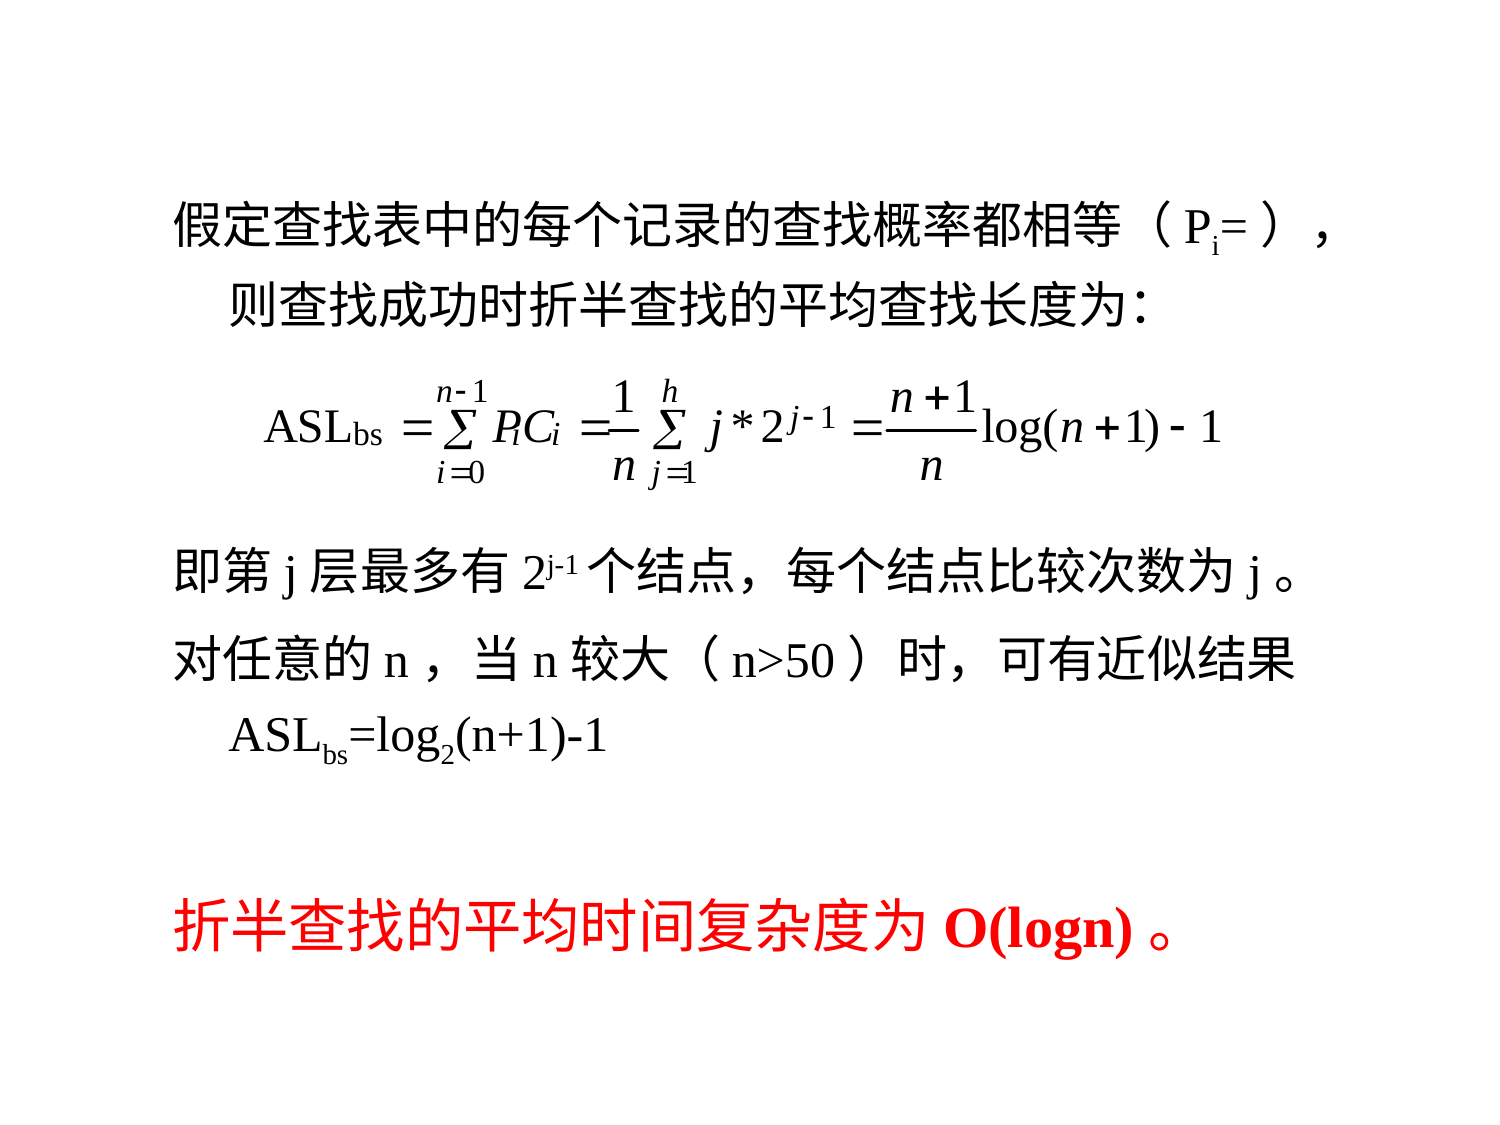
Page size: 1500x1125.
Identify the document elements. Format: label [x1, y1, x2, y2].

text_box [253, 361, 1232, 504]
